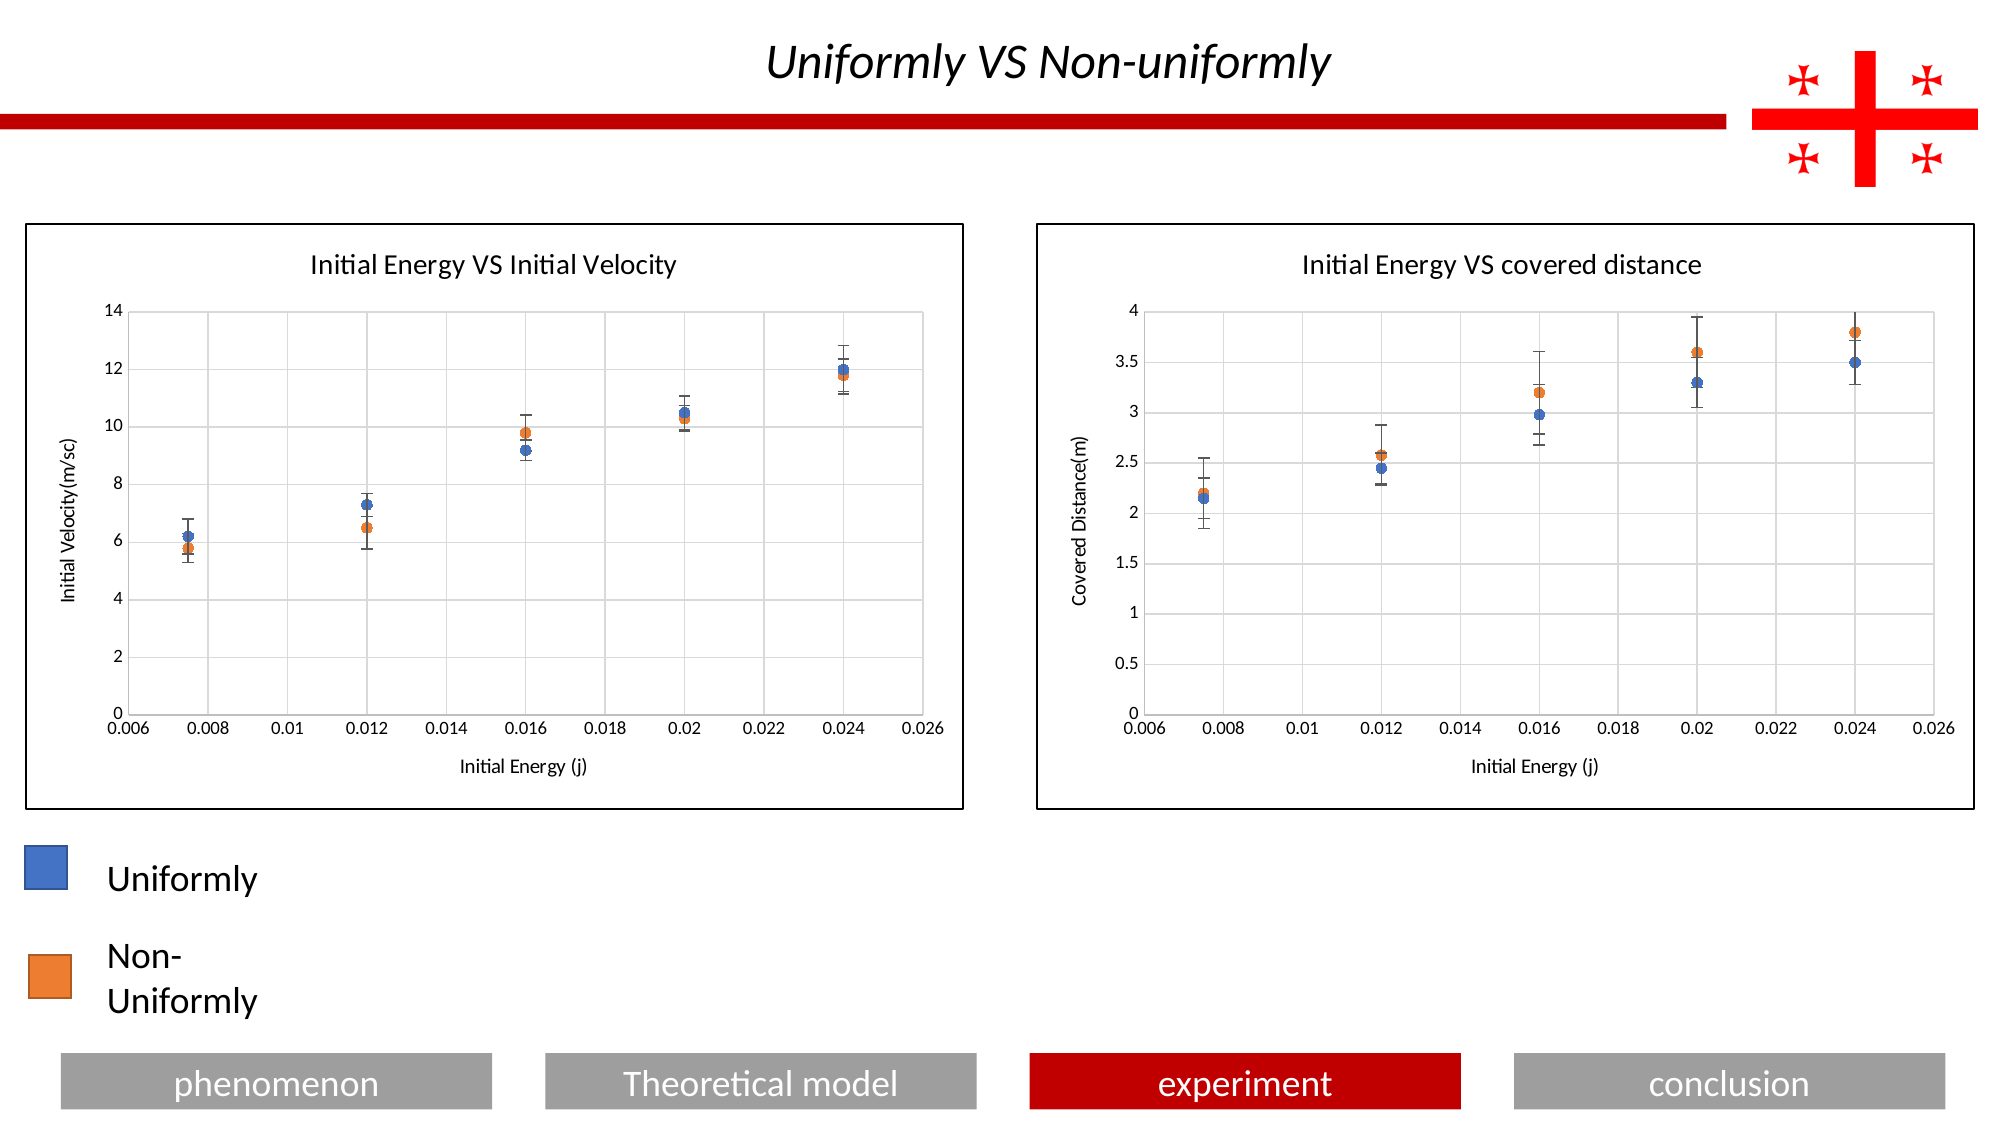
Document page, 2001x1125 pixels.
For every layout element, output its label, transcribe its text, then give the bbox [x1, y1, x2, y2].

chart [1036, 223, 1975, 810]
picture [1752, 51, 1978, 187]
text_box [24, 846, 294, 1030]
chart [24, 223, 964, 810]
text_box Uniformly VS Non-uniformly [521, 21, 1575, 96]
